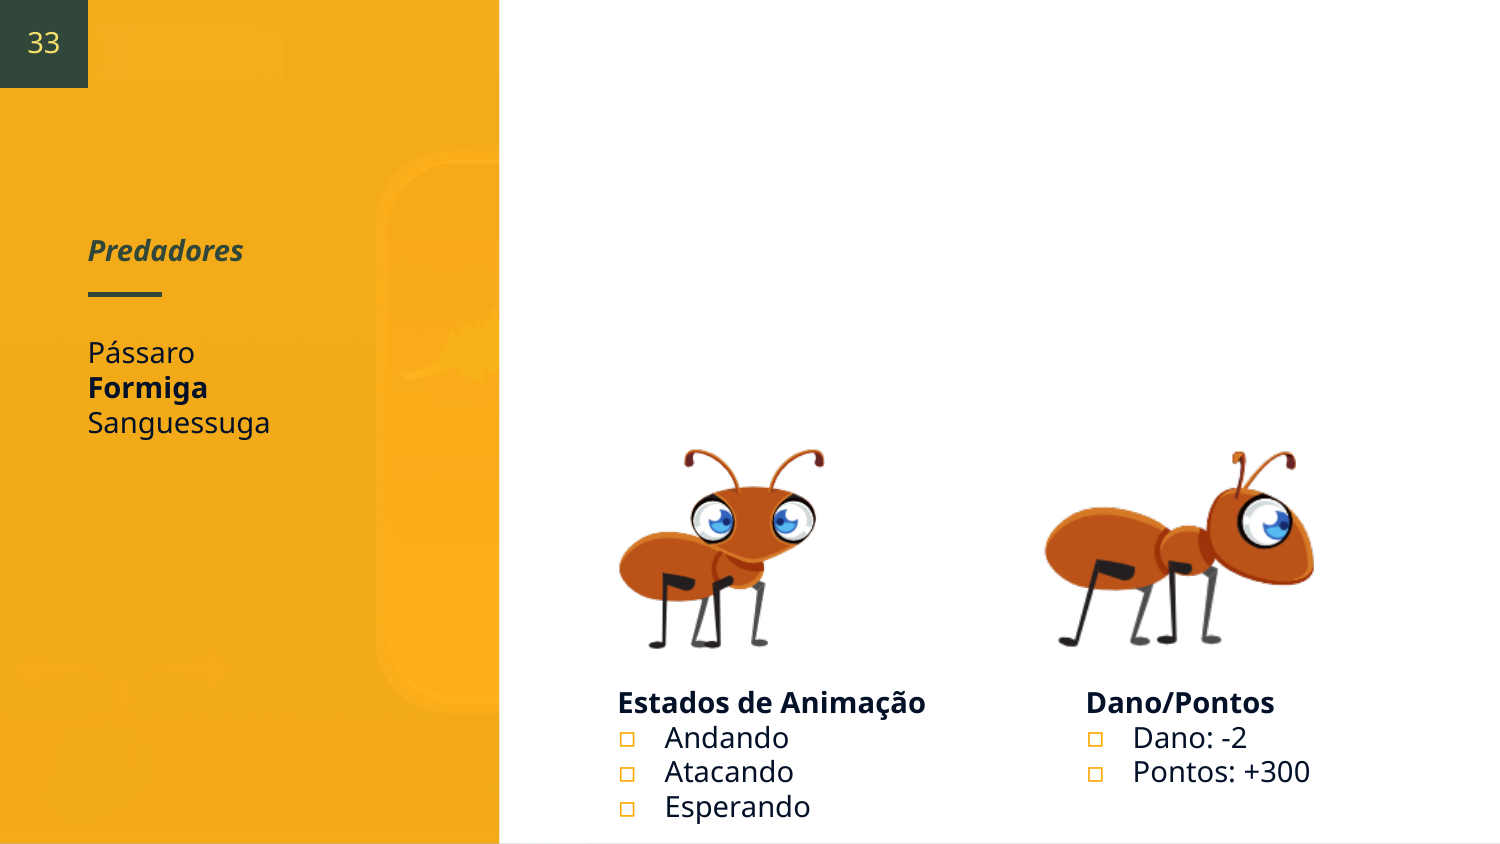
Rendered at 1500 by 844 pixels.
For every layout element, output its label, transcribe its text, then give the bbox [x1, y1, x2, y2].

list Dano/Pontos Dano: -2 Pontos: +300 [1070, 668, 1423, 838]
picture [588, 445, 831, 650]
title Predadores [72, 171, 425, 283]
list Estados de Animação Andando Atacando Esperando [602, 668, 955, 838]
slide_number 33 [0, 0, 89, 88]
list Pássaro Formiga Sanguessuga [72, 319, 425, 545]
picture [1039, 446, 1318, 650]
